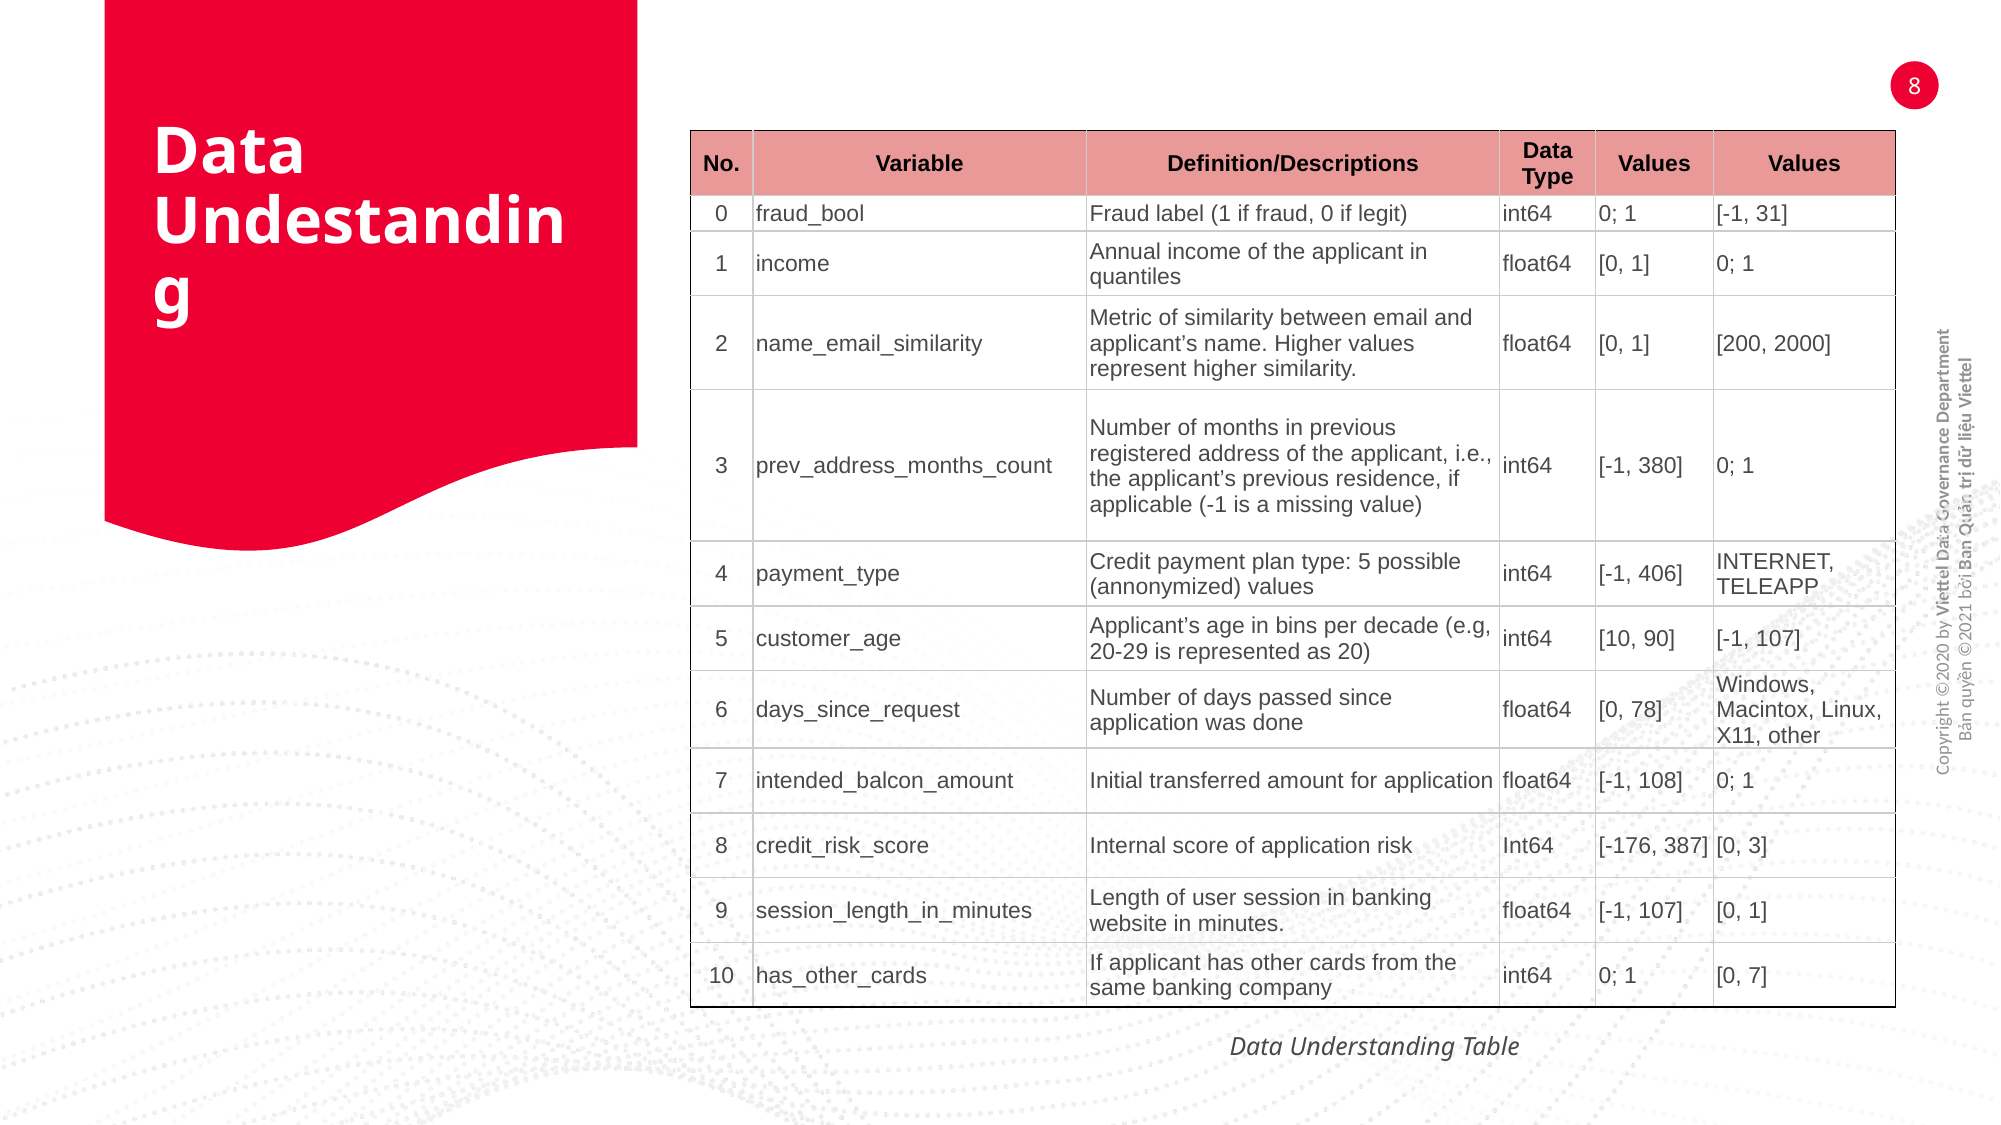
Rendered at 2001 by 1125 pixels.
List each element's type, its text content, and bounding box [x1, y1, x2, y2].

table_cell [200, 2000] [1714, 296, 1895, 389]
table_cell has_other_cards [754, 943, 1086, 1006]
table_header Values [1714, 131, 1895, 195]
table_cell 5 [691, 607, 752, 670]
table_cell int64 [1500, 542, 1595, 605]
table_cell customer_age [754, 607, 1086, 670]
table_cell income [754, 232, 1086, 295]
table_cell 7 [691, 749, 752, 812]
table_cell float64 [1500, 296, 1595, 389]
table_cell 0 [691, 196, 752, 230]
table_cell 0; 1 [1714, 232, 1895, 295]
table_cell int64 [1500, 943, 1595, 1006]
table_cell 4 [691, 542, 752, 605]
table_cell [-1, 31] [1714, 196, 1895, 230]
picture [0, 0, 2000, 1125]
table_cell Annual income of the applicant in quantiles [1087, 232, 1499, 295]
table_cell [0, 78] [1596, 671, 1713, 747]
table_cell int64 [1500, 390, 1595, 540]
table_cell prev_address_months_count [754, 390, 1086, 540]
table_cell days_since_request [754, 671, 1086, 747]
table_cell [0, 3] [1714, 814, 1895, 877]
table_cell 1 [691, 232, 752, 295]
text_box Data Understanding Table [1214, 1022, 1536, 1068]
table_cell credit_risk_score [754, 814, 1086, 877]
table_cell INTERNET, TELEAPP [1714, 542, 1895, 605]
table_cell [-176, 387] [1596, 814, 1713, 877]
table_cell [-1, 380] [1596, 390, 1713, 540]
text_box [103, 0, 639, 552]
table_cell name_email_similarity [754, 296, 1086, 389]
table_cell [-1, 107] [1596, 878, 1713, 942]
table_cell fraud_bool [754, 196, 1086, 230]
table_cell Internal score of application risk [1087, 814, 1499, 877]
text_box Data Undestanding [137, 28, 604, 417]
table_cell session_length_in_minutes [754, 878, 1086, 942]
table_cell 8 [691, 814, 752, 877]
table_cell payment_type [754, 542, 1086, 605]
table_cell Credit payment plan type: 5 possible (annonymized) values [1087, 542, 1499, 605]
table_header Definition/Descriptions [1087, 131, 1499, 195]
table_cell [-1, 406] [1596, 542, 1713, 605]
table_cell 6 [691, 671, 752, 747]
table_cell [-1, 108] [1596, 749, 1713, 812]
table_cell float64 [1500, 749, 1595, 812]
table_cell [0, 1] [1596, 232, 1713, 295]
table_cell If applicant has other cards from the same banking company [1087, 943, 1499, 1006]
table_cell int64 [1500, 607, 1595, 670]
table_cell Number of months in previous registered address of the applicant, i.e., the applicant’s previous residence, if applicable (-1 is a missing value) [1087, 390, 1499, 540]
table_cell Length of user session in banking website in minutes. [1087, 878, 1499, 942]
table_cell [-1, 107] [1714, 607, 1895, 670]
table_cell Fraud label (1 if fraud, 0 if legit) [1087, 196, 1499, 230]
table_cell int64 [1500, 196, 1595, 230]
table_cell intended_balcon_amount [754, 749, 1086, 812]
table_cell [0, 1] [1596, 296, 1713, 389]
table_header Data Type [1500, 131, 1595, 195]
table_cell Int64 [1500, 814, 1595, 877]
table_cell [0, 1] [1714, 878, 1895, 942]
table_cell 10 [691, 943, 752, 1006]
table_header No. [691, 131, 752, 195]
table_header Variable [754, 131, 1086, 195]
table_cell [0, 7] [1714, 943, 1895, 1006]
table_cell 0; 1 [1714, 390, 1895, 540]
table_cell float64 [1500, 232, 1595, 295]
table_header Values [1596, 131, 1713, 195]
table_cell float64 [1500, 878, 1595, 942]
table_cell 0; 1 [1596, 196, 1713, 230]
table_cell Number of days passed since application was done [1087, 671, 1499, 747]
table_cell 9 [691, 878, 752, 942]
table_cell Applicant’s age in bins per decade (e.g, 20-29 is represented as 20) [1087, 607, 1499, 670]
table_cell 0; 1 [1714, 749, 1895, 812]
table_cell float64 [1500, 671, 1595, 747]
table_cell Windows, Macintox, Linux, X11, other [1714, 671, 1895, 747]
table_cell 2 [691, 296, 752, 389]
table_cell 3 [691, 390, 752, 540]
table_cell [10, 90] [1596, 607, 1713, 670]
table_cell 0; 1 [1596, 943, 1713, 1006]
table_cell Initial transferred amount for application [1087, 749, 1499, 812]
table_cell Metric of similarity between email and applicant’s name. Higher values represent higher similarity. [1087, 296, 1499, 389]
